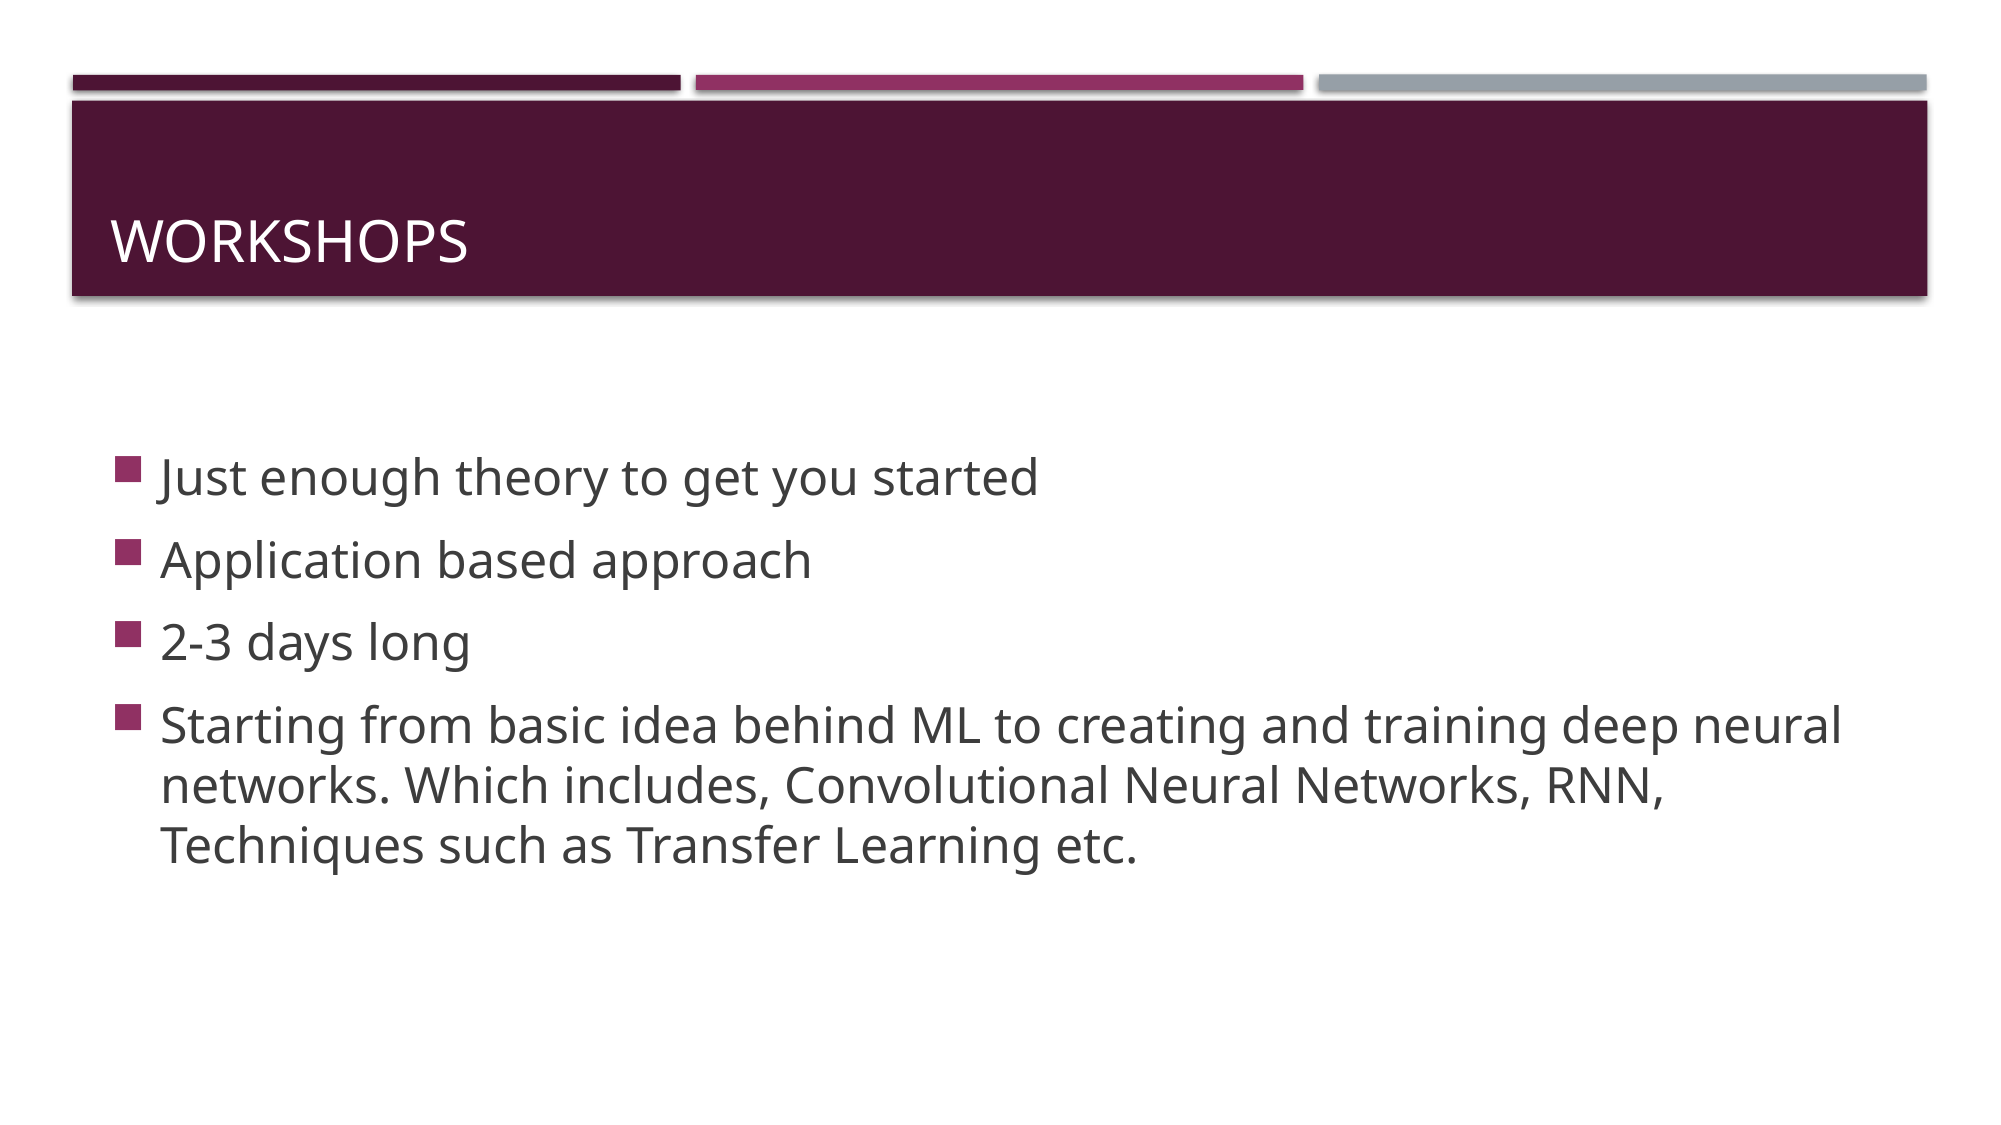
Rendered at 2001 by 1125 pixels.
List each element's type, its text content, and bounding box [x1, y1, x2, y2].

list Just enough theory to get you started Application based approach 2-3 days long Starting from basic idea behind ML to creating and training deep neural networks. Which includes, Convolutional Neural Networks, RNN, Techniques such as Transfer Learning etc. [95, 357, 1905, 962]
title Workshops [95, 115, 1905, 282]
